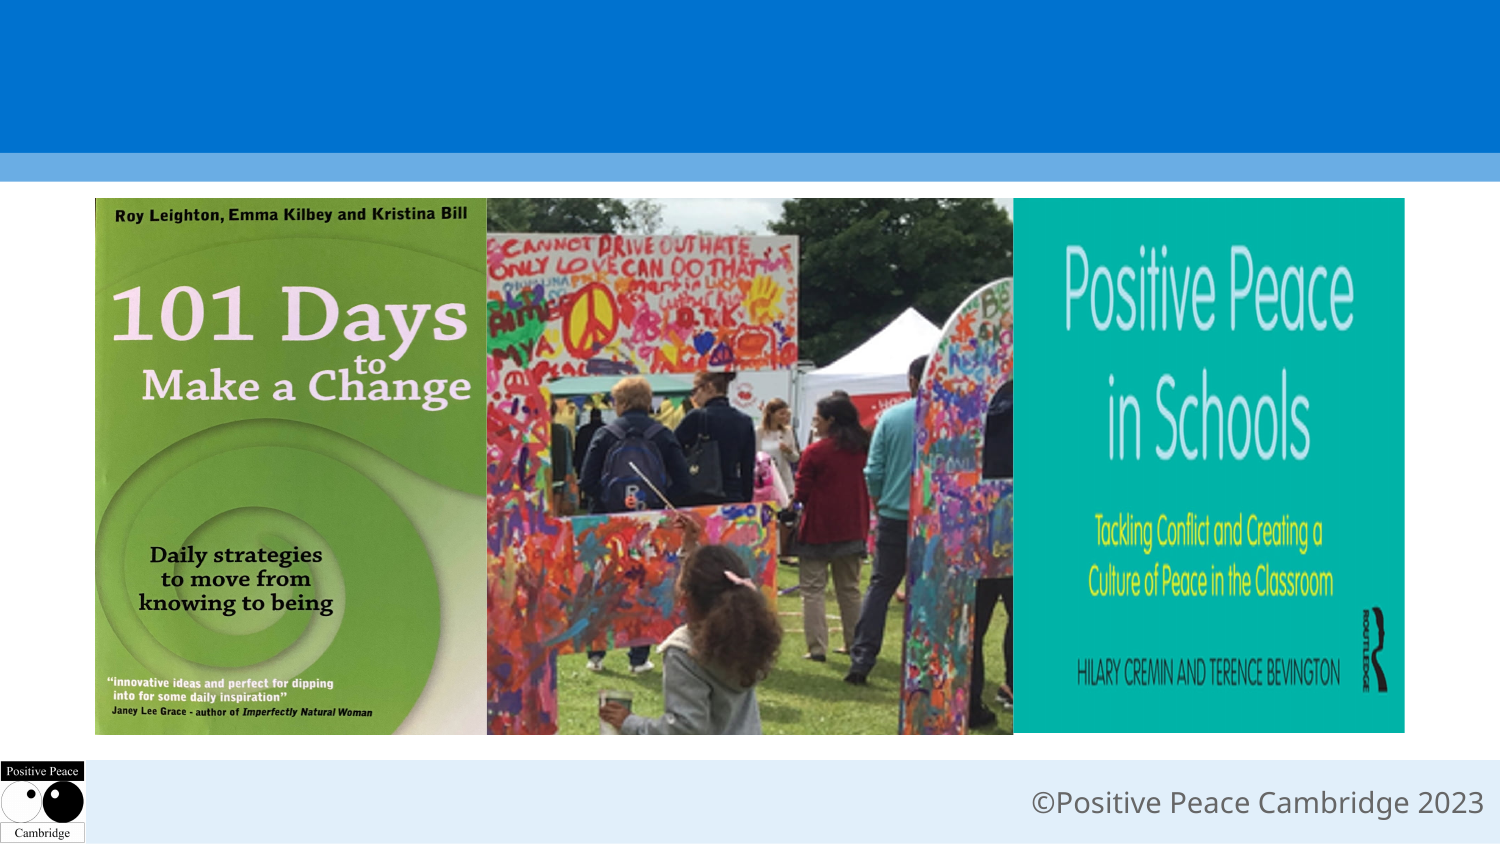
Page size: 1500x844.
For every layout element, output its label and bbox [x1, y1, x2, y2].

picture [0, 760, 86, 844]
picture [94, 197, 1405, 735]
